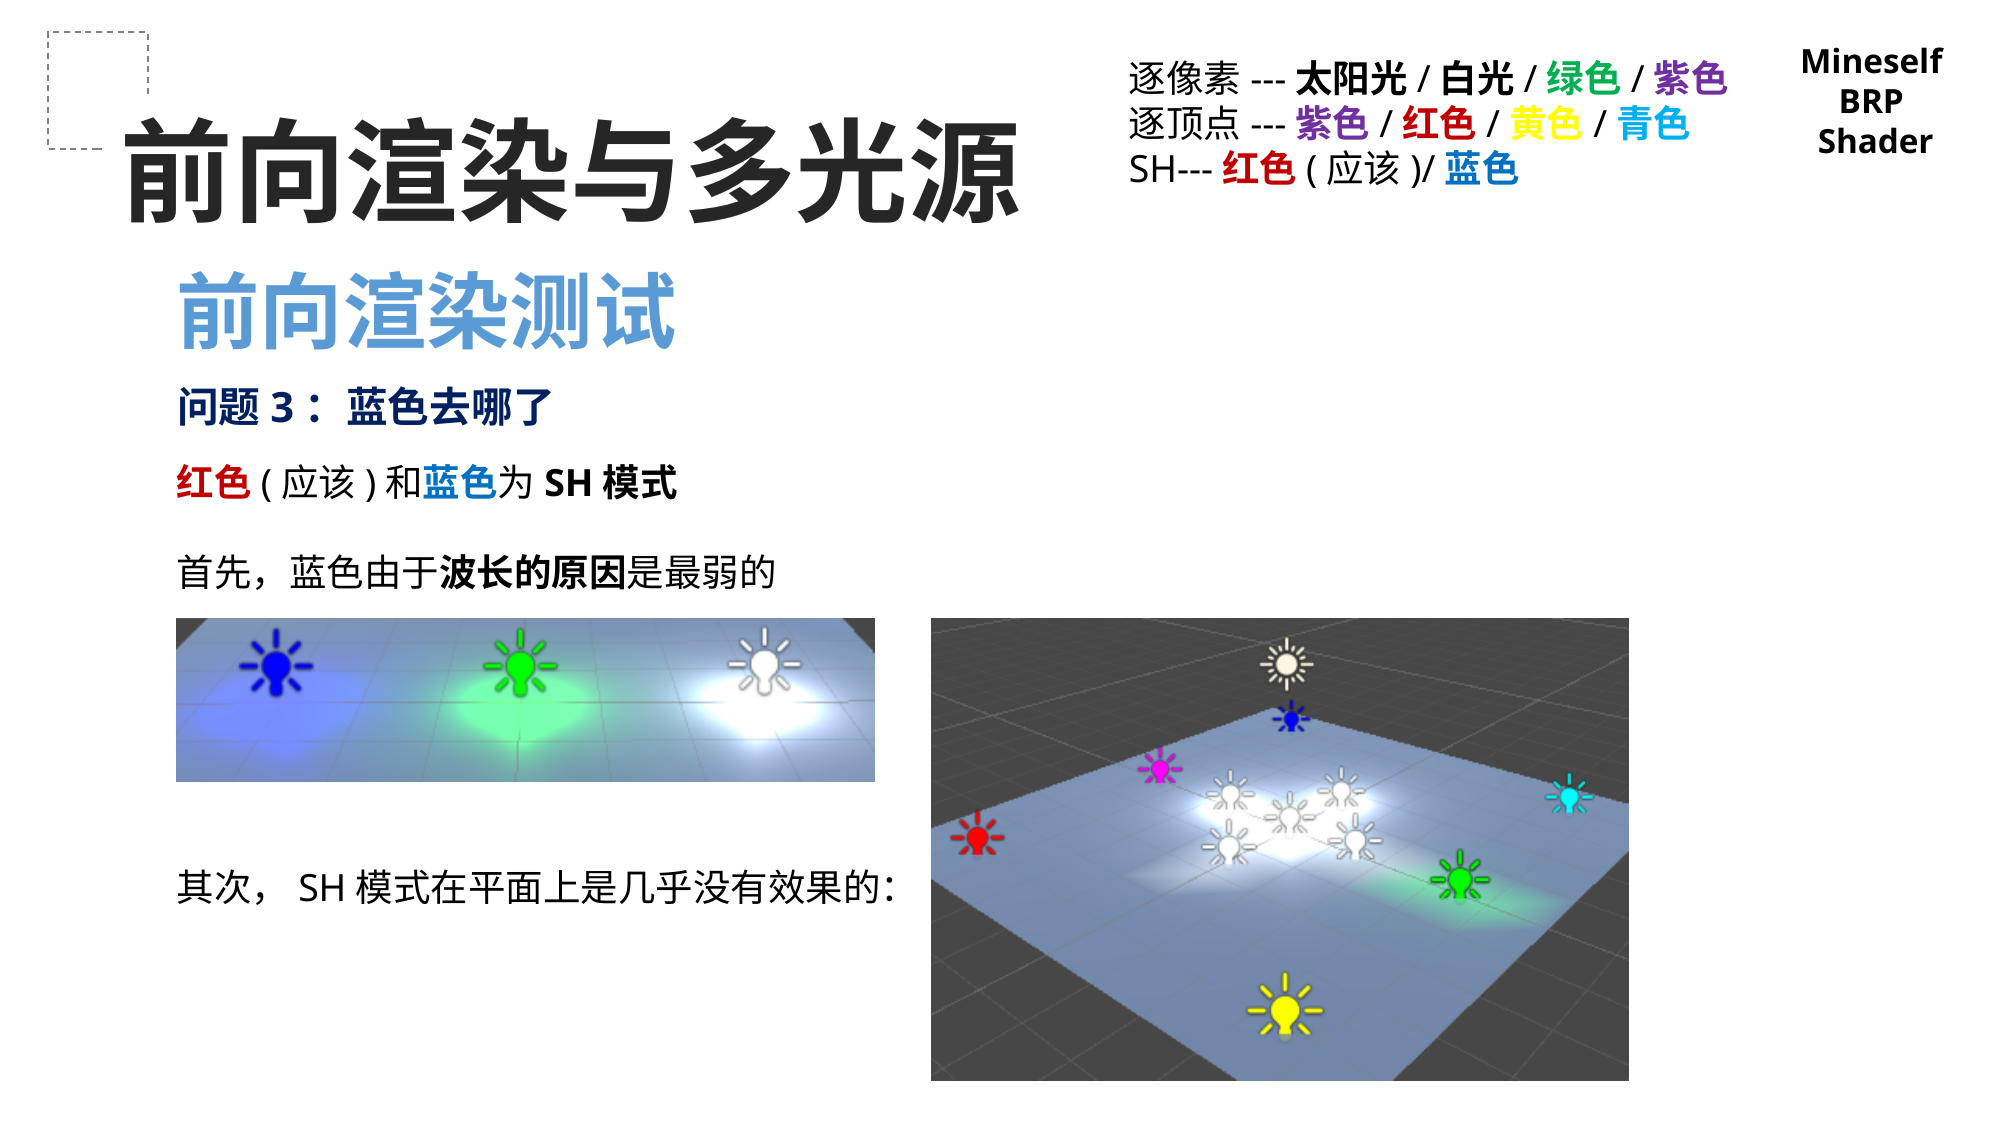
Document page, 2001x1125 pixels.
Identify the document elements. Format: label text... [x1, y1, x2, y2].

text_box 前向渲染与多光源 [120, 101, 1113, 237]
text_box 前向渲染测试 [176, 259, 1225, 360]
text_box 逐像素---太阳光/白光/绿色/紫色 逐顶点---紫色/红色/黄色/青色 SH---红色(应该)/蓝色 [1128, 54, 1781, 190]
text_box 红色(应该)和蓝色为SH模式 首先，蓝色由于波长的原因是最弱的 其次，SH模式在平面上是几乎没有效果的： [176, 458, 957, 909]
text_box [47, 31, 149, 150]
picture [176, 618, 875, 782]
text_box Mineself BRP Shader [1788, 40, 1964, 160]
picture [931, 618, 1629, 1081]
text_box [103, 96, 196, 173]
text_box 问题3：蓝色去哪了 [176, 380, 1338, 431]
